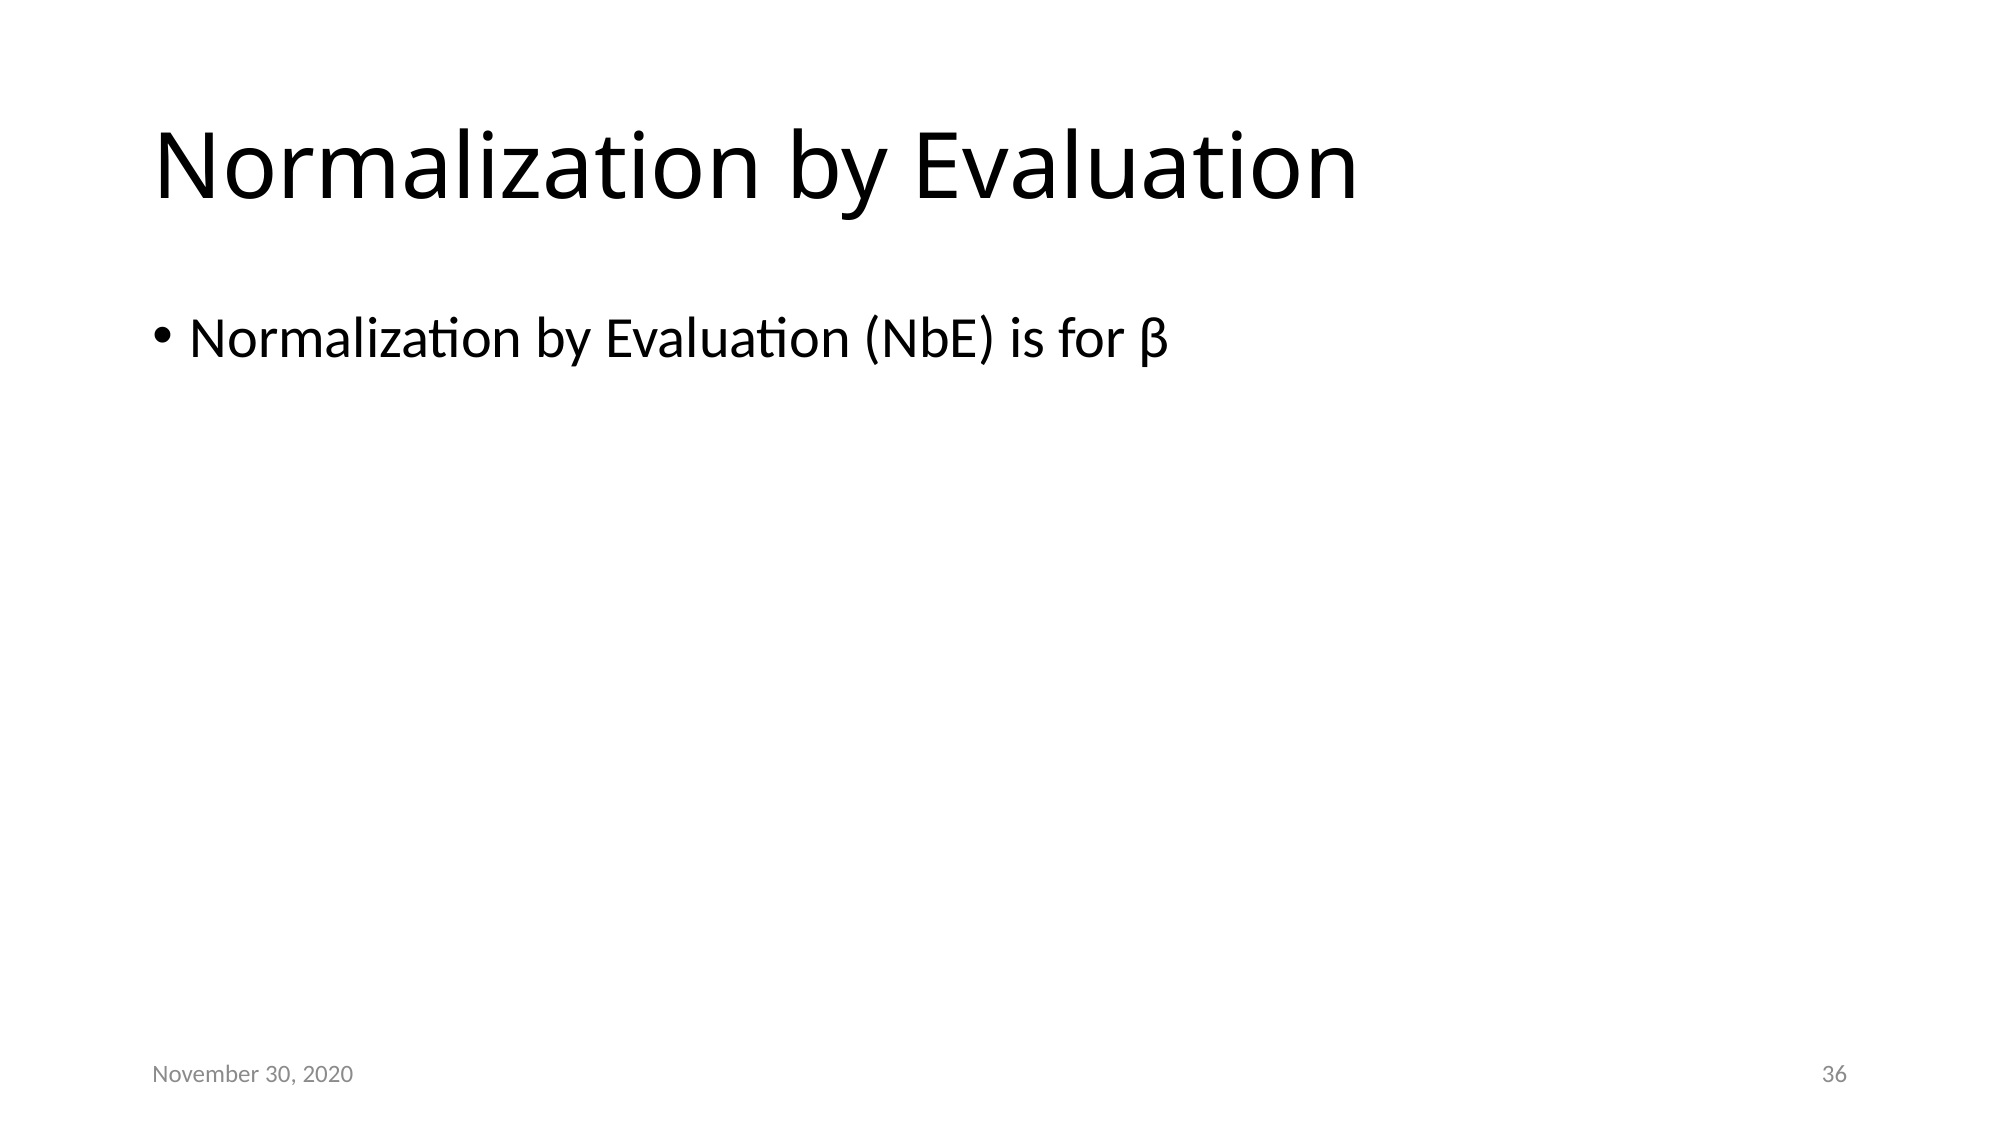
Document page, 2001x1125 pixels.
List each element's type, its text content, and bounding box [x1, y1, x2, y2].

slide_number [137, 1042, 588, 1103]
list Normalization by Evaluation (NbE) is for β [137, 299, 1863, 1014]
slide_number 36 [1412, 1042, 1863, 1103]
title Normalization by Evaluation [137, 59, 1863, 278]
